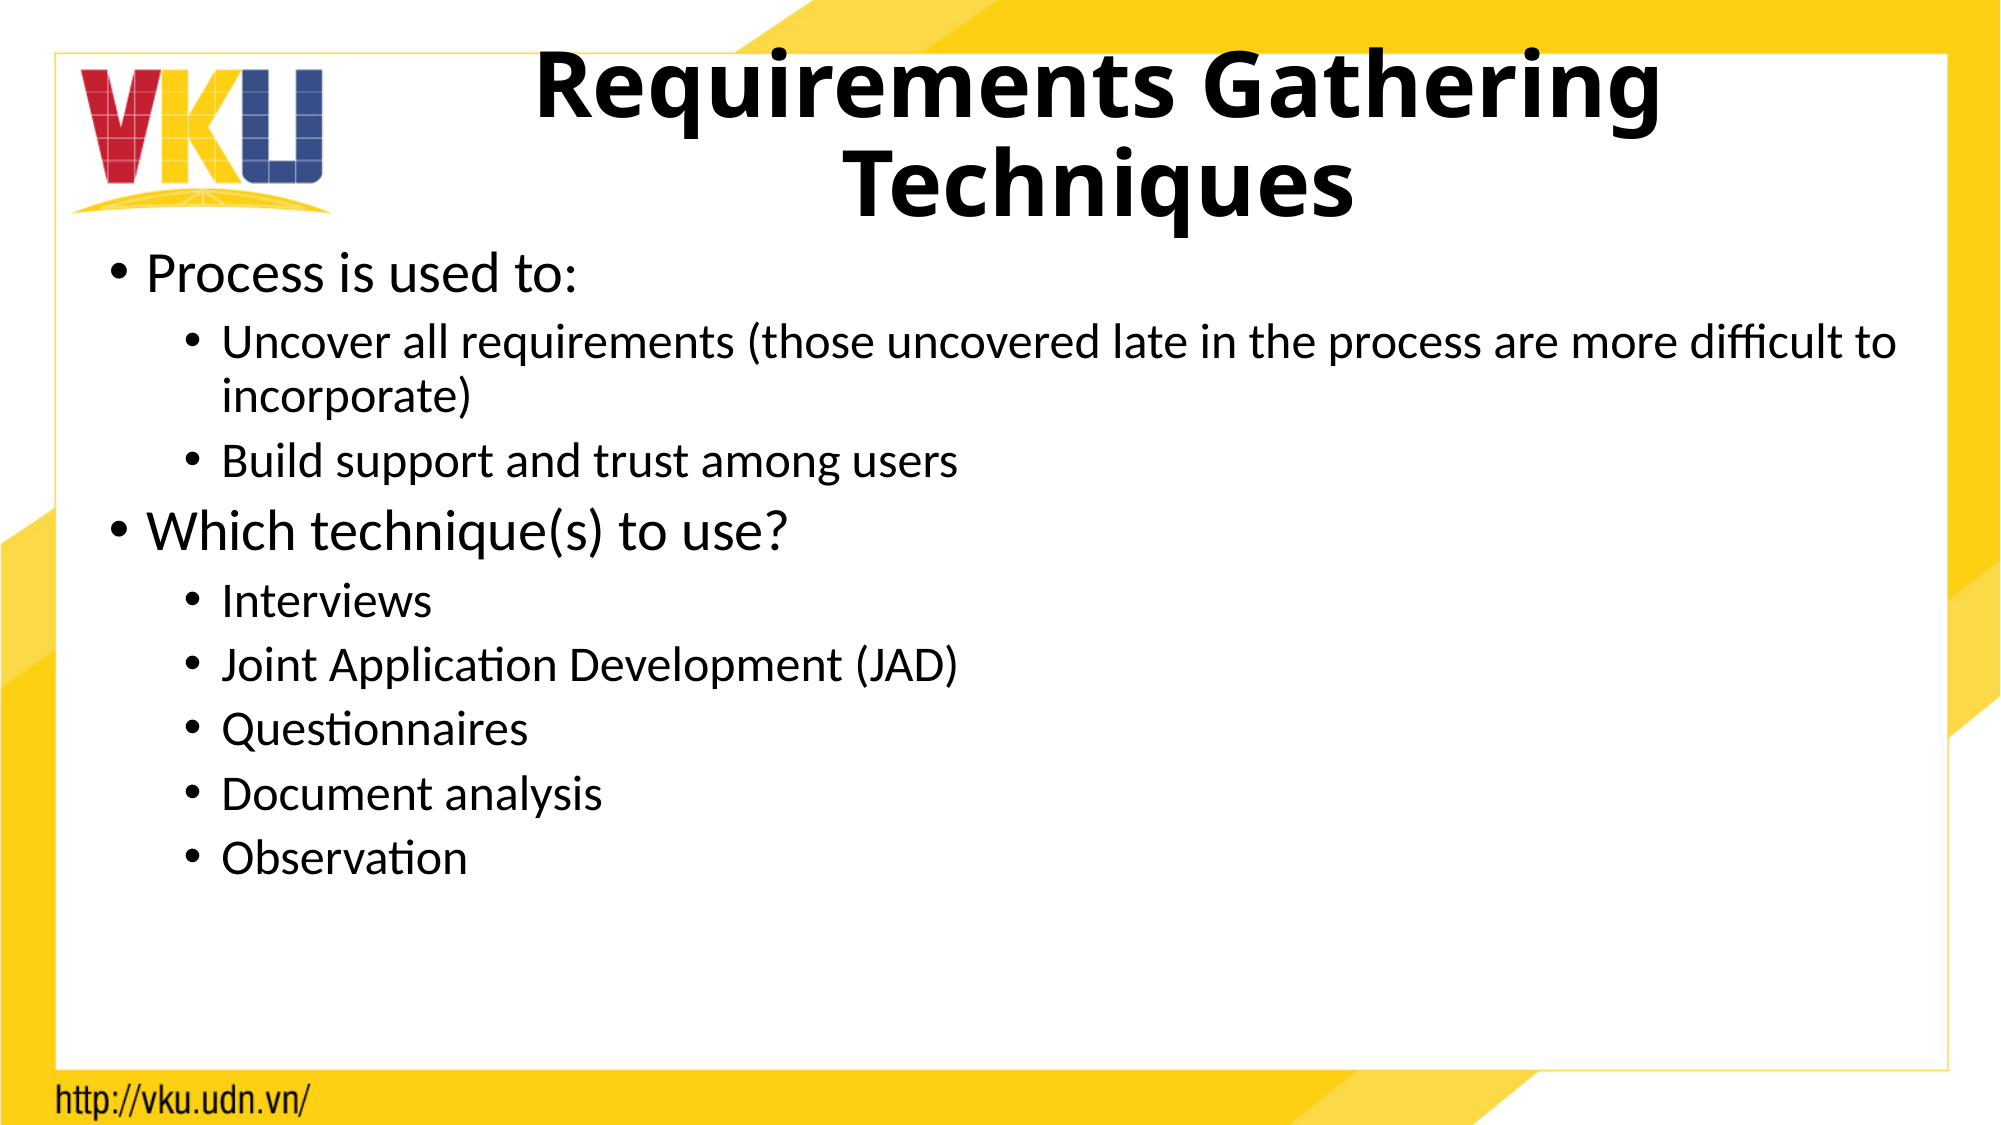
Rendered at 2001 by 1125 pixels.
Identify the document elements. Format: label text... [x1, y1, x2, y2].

title Requirements Gathering Techniques [335, 59, 1863, 216]
list Process is used to: Uncover all requirements (those uncovered late in the process are more difficult to incorporate) Build support and trust among users Which technique(s) to use? Interviews Joint Application Development (JAD) Questionnaires Document analysis Observation [93, 234, 1915, 1033]
picture [0, 0, 2001, 1125]
